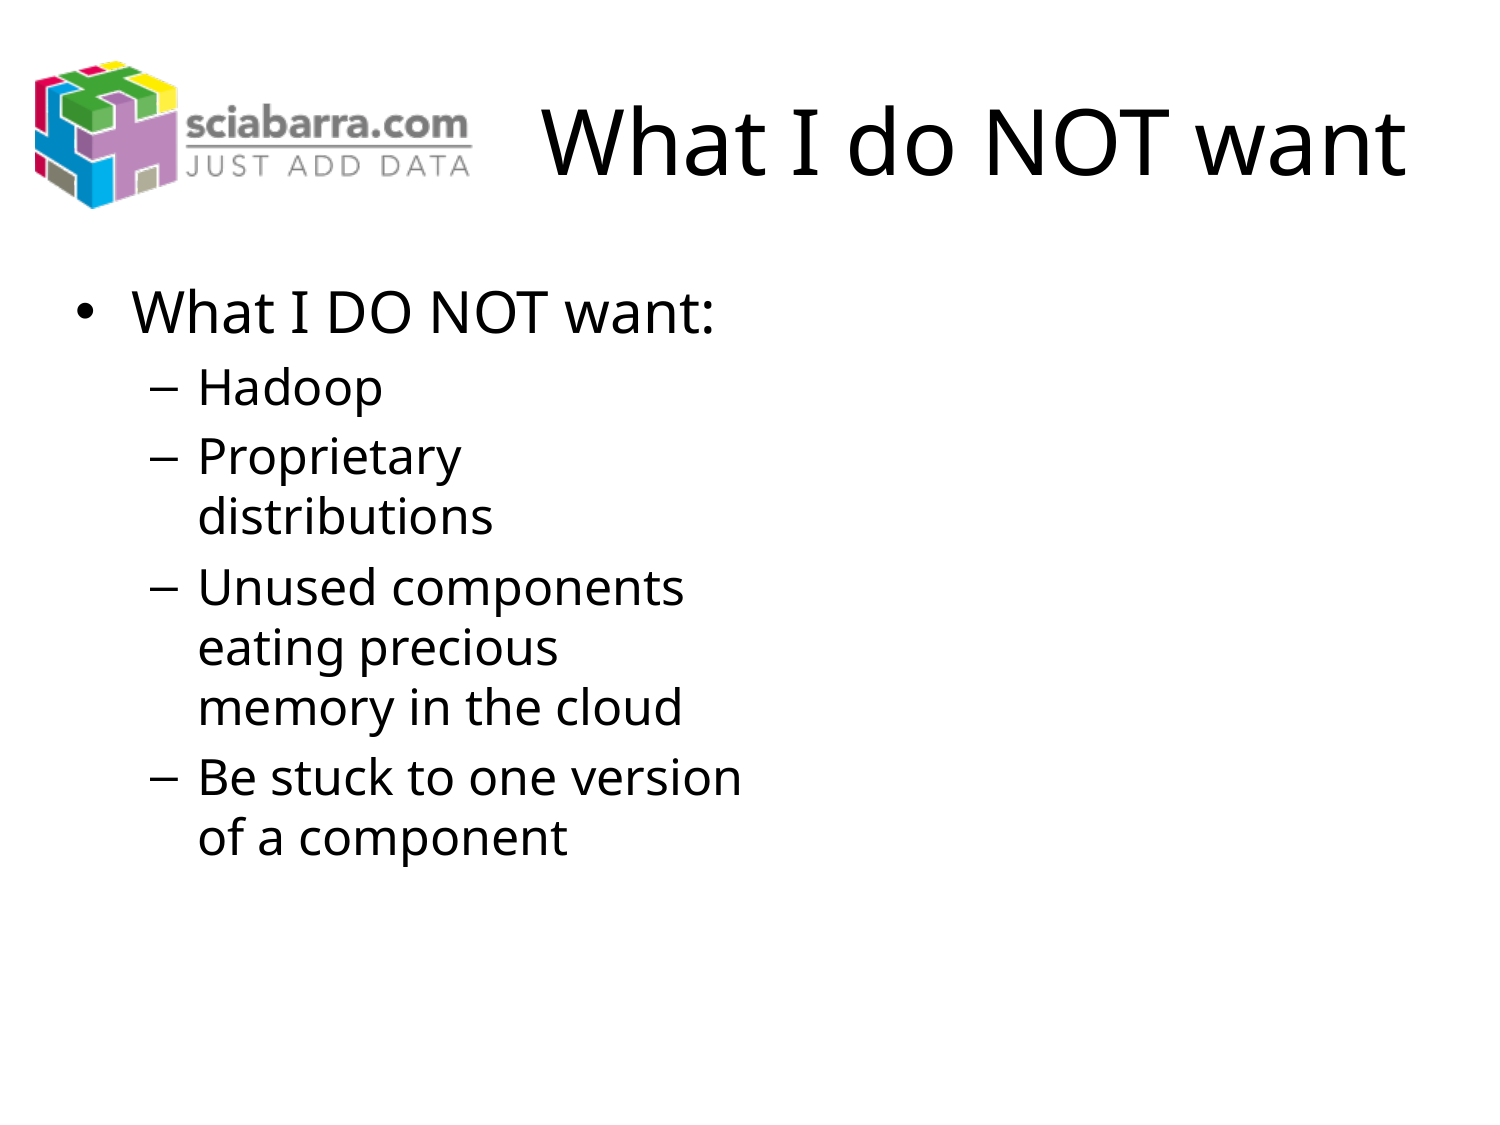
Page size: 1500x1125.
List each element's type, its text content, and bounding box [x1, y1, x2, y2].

list What I DO NOT want: Hadoop Proprietary distributions Unused components eating precious memory in the cloud Be stuck to one version of a component [60, 267, 763, 1011]
title What I do NOT want [449, 45, 1500, 233]
picture [35, 61, 449, 209]
